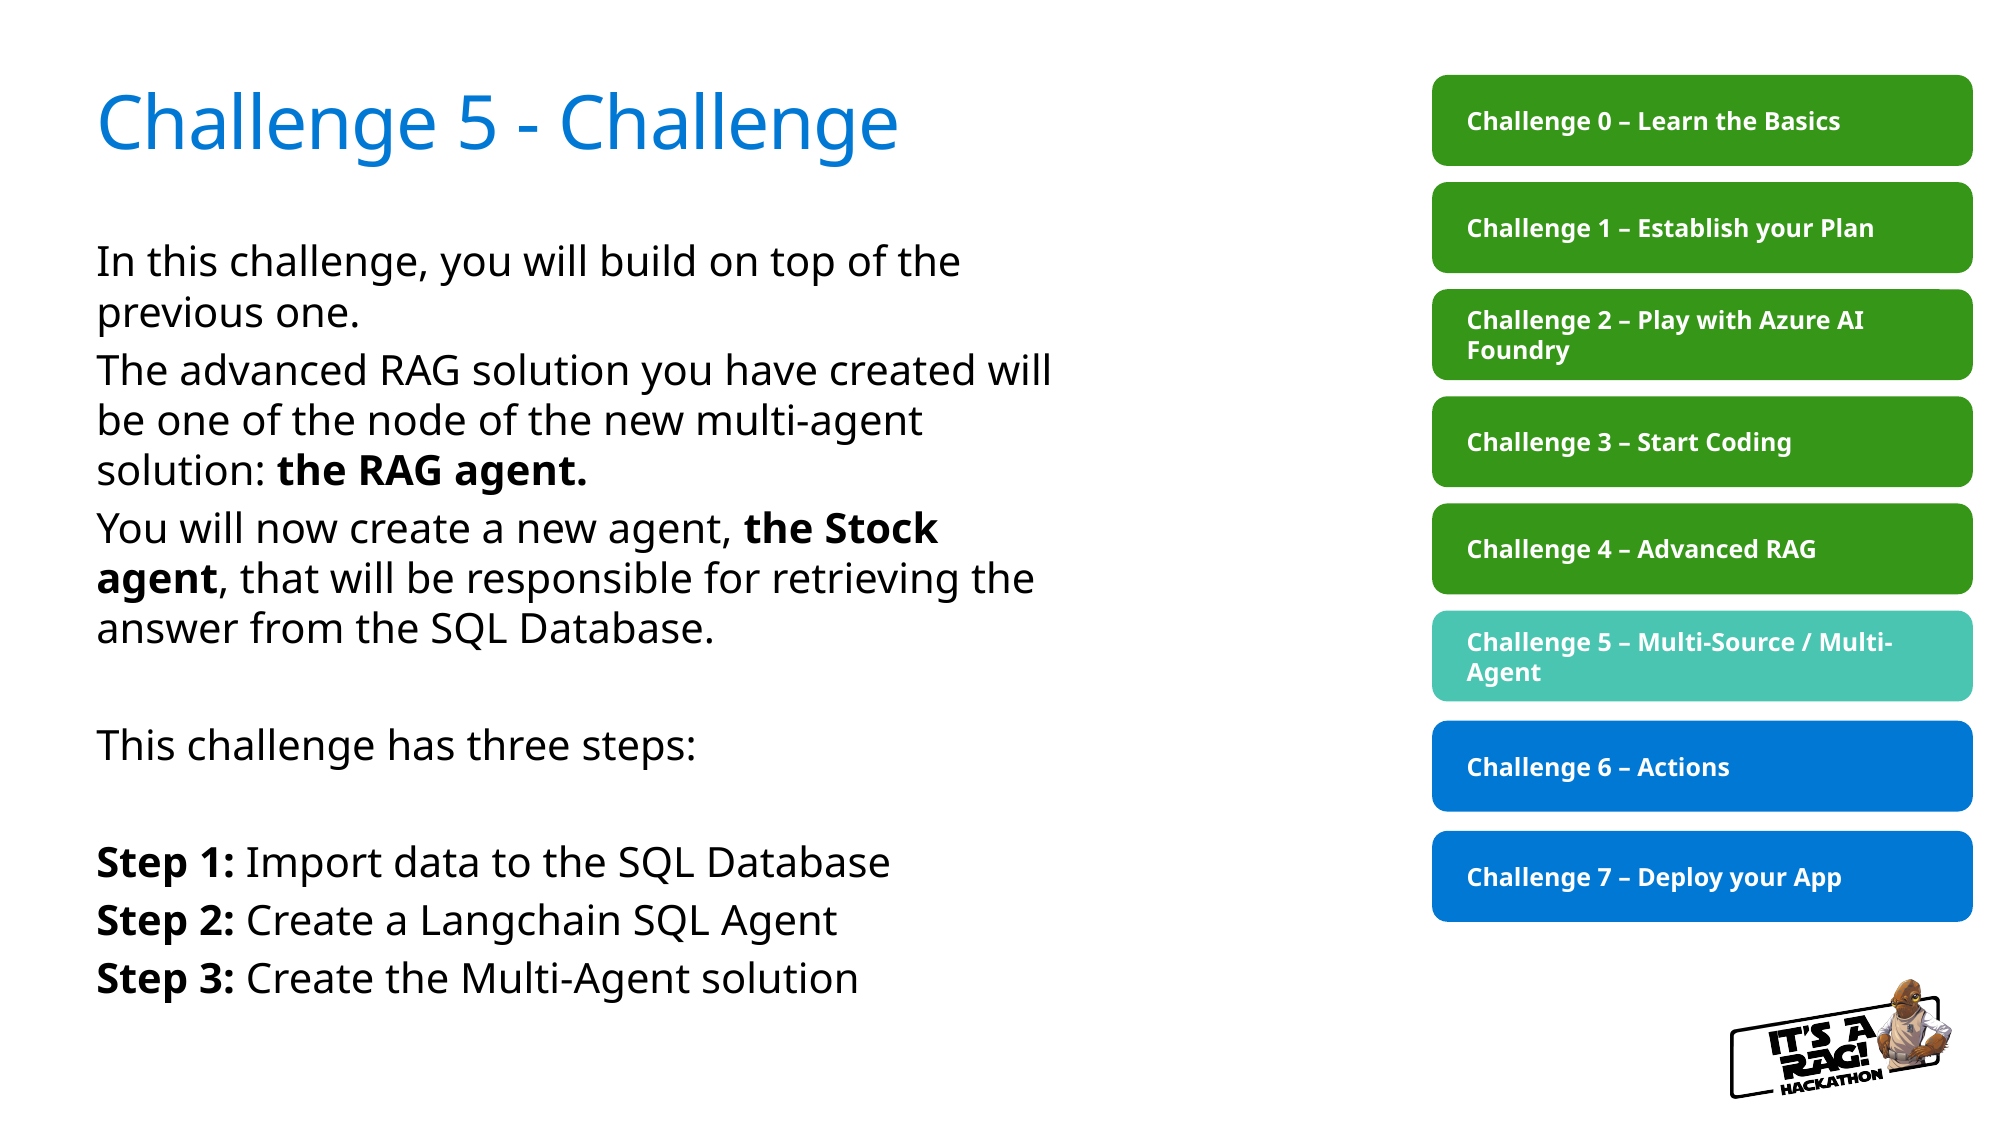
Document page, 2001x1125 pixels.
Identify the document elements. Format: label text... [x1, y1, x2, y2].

text_box Challenge 4 – Advanced RAG [1431, 502, 1974, 596]
text_box Challenge 5 – Multi-Source / Multi-Agent [1431, 609, 1974, 703]
text_box Challenge 1 – Establish your Plan [1431, 181, 1974, 274]
list In this challenge, you will build on top of the previous one. The advanced RAG solution you have created will be one of the node of the new multi-agent solution: the RAG agent. You will now create a new agent, the Stock agent, that will be responsible for retrieving the answer from the SQL Database. This challenge has three steps: Step 1: Import data to the SQL Database Step 2: Create a Langchain SQL Agent Step 3: Create the Multi-Agent solution [96, 235, 1057, 872]
text_box Challenge 0 – Learn the Basics [1431, 74, 1974, 167]
text_box Challenge 7 – Deploy your App [1431, 830, 1974, 923]
title Challenge 5 - Challenge [96, 75, 1440, 166]
text_box Challenge 2 – Play with Azure AI Foundry [1431, 288, 1974, 381]
text_box Challenge 3 – Start Coding [1431, 395, 1974, 488]
text_box Challenge 6 – Actions [1431, 719, 1974, 813]
picture [1730, 979, 1952, 1099]
